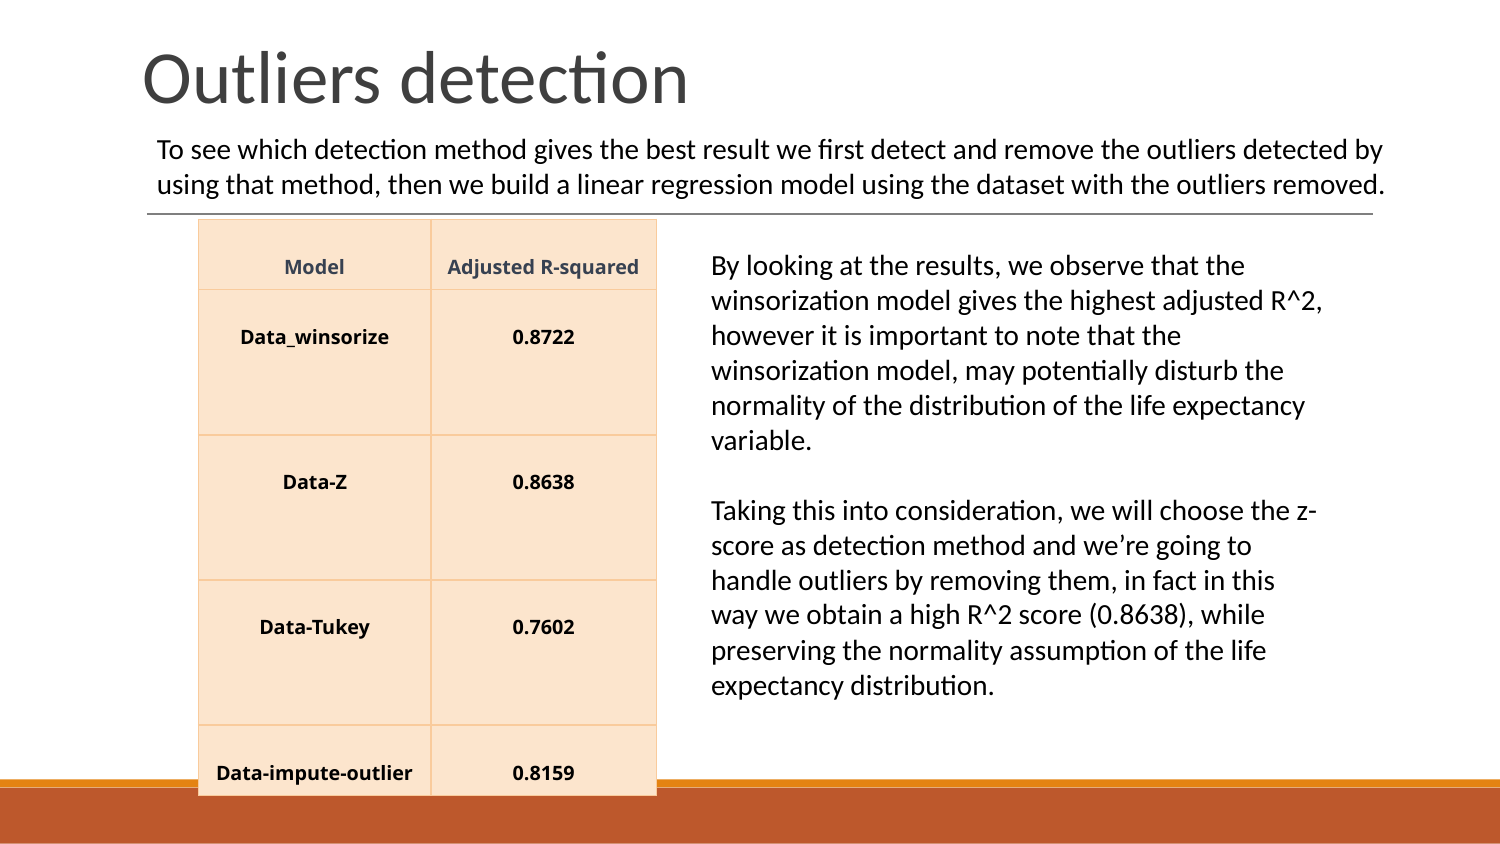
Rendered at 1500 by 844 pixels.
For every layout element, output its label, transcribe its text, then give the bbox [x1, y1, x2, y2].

table_header Adjusted R-squared [432, 220, 656, 289]
table_cell Data-Z [199, 436, 430, 579]
table_header Model [199, 220, 430, 289]
table_cell Data-impute-outlier [199, 726, 430, 795]
table_cell Data-Tukey [199, 581, 430, 724]
table_cell 0.8159 [432, 726, 656, 795]
table_cell Data_winsorize [199, 290, 430, 434]
table_cell 0.8722 [432, 290, 656, 434]
table_cell 0.8638 [432, 436, 656, 579]
title Outliers detection [131, 11, 1369, 125]
text_box By looking at the results, we observe that the winsorization model gives the highest adjusted R^2, however it is important to note that the winsorization model, may potentially disturb the normality of the distribution of the life expectancy variable. Taking this into consideration, we will choose the z-score as detection method and we’re going to handle outliers by removing them, in fact in this way we obtain a high R^2 score (0.8638), while preserving the normality assumption of the life expectancy distribution. [696, 231, 1342, 756]
text_box To see which detection method gives the best result we first detect and remove the outliers detected by using that method, then we build a linear regression model using the dataset with the outliers removed. [145, 124, 1404, 241]
table_cell 0.7602 [432, 581, 656, 724]
